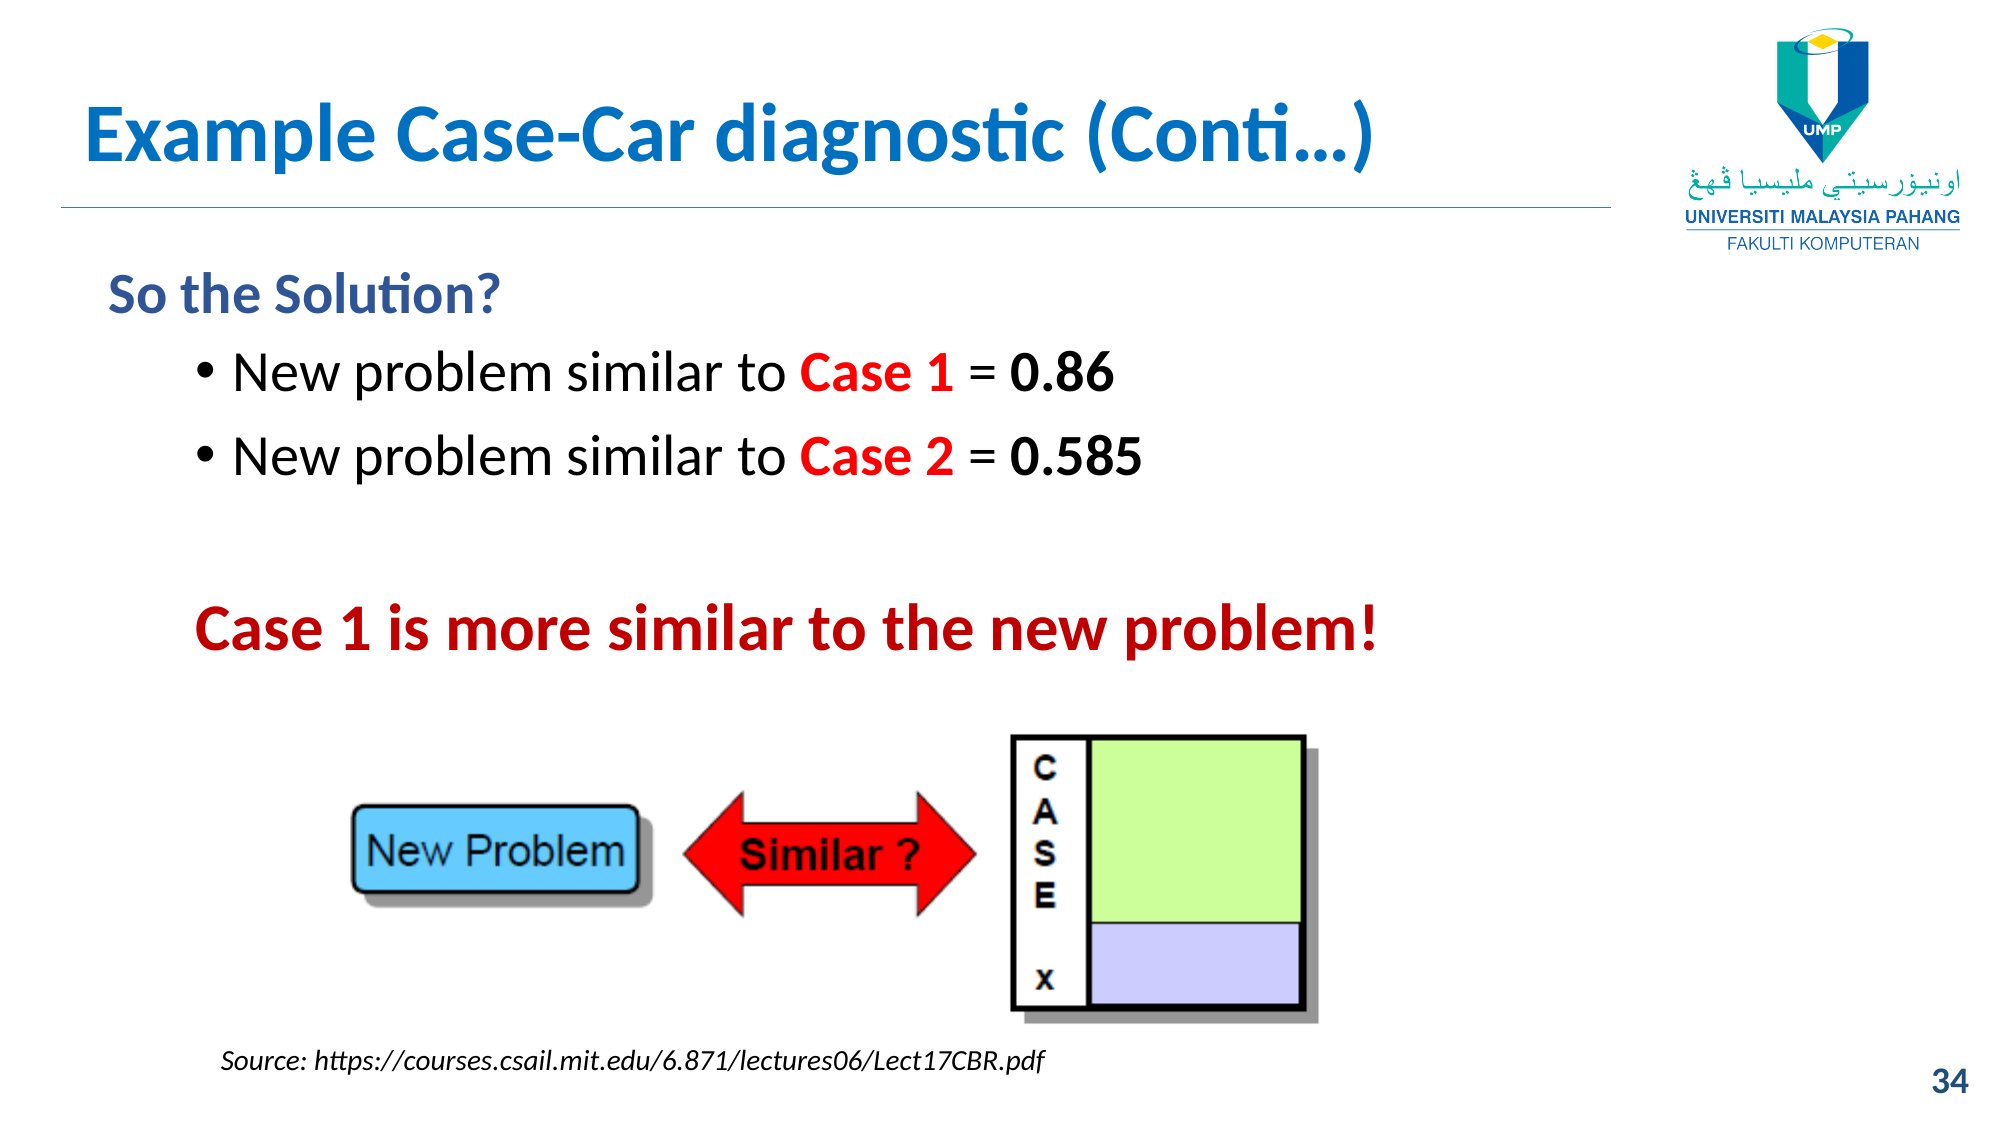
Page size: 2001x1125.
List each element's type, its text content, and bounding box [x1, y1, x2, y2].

text_box Example Case-Car diagnostic (Conti…) [69, 71, 1394, 186]
list New problem similar to Case 1 = 0.86 New problem similar to Case 2 = 0.585 Case 1 is more similar to the new problem! [180, 334, 1565, 1109]
text_box Source: https://courses.csail.mit.edu/6.871/lectures06/Lect17CBR.pdf [206, 1033, 1207, 1084]
text_box So the Solution? [94, 248, 518, 334]
picture [343, 707, 1329, 1046]
text_box 34 [1916, 1049, 1985, 1109]
picture [1661, 0, 1985, 307]
